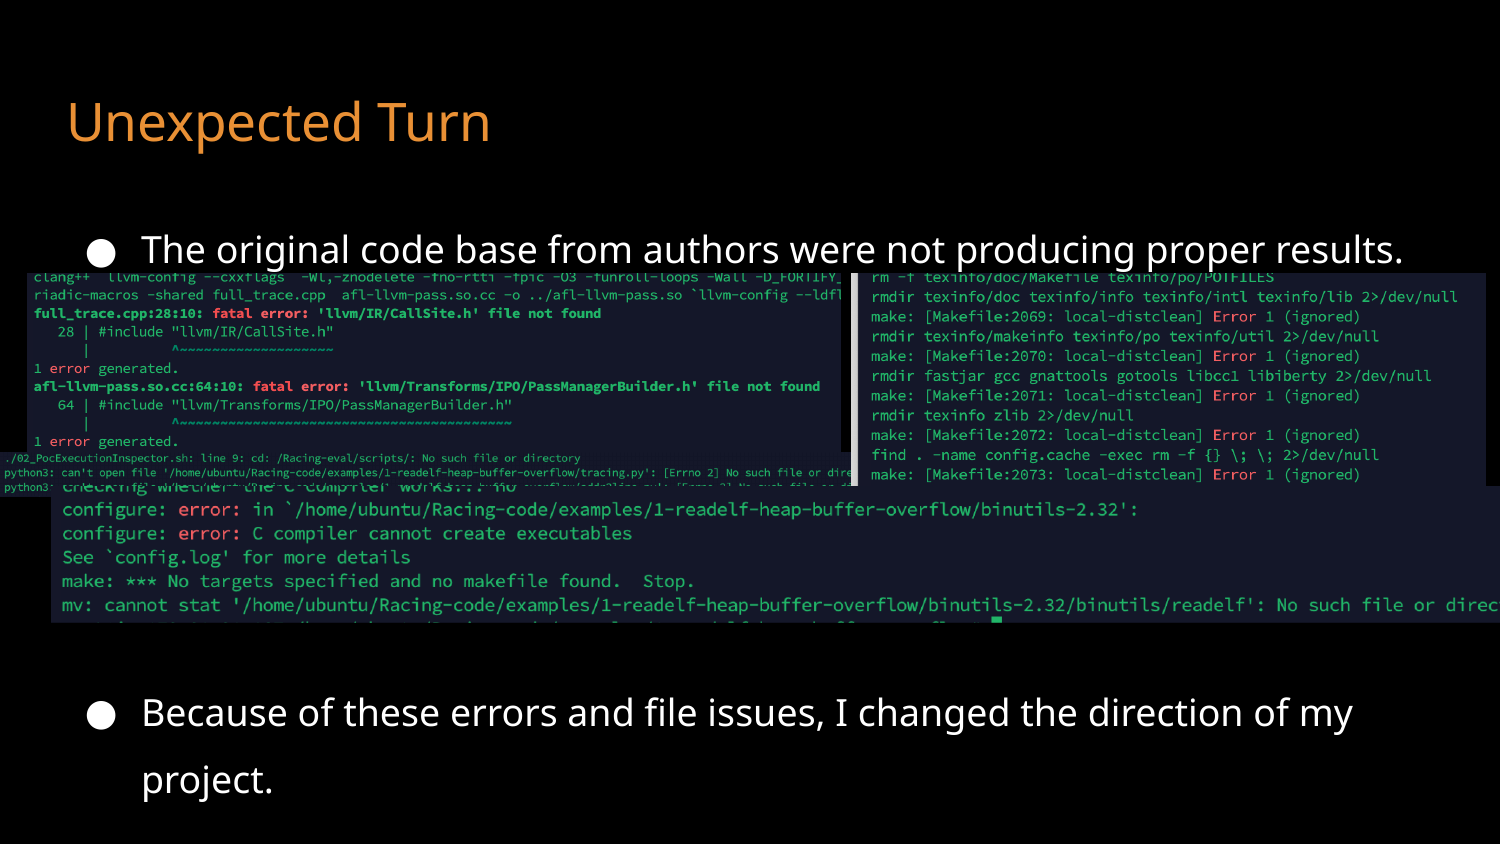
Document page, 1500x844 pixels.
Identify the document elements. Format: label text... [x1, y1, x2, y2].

picture [0, 273, 1500, 624]
title Unexpected Turn [51, 72, 1449, 167]
list The original code base from authors were not producing proper results. Because of these errors and file issues, I changed the direction of my project. [51, 630, 1449, 750]
list The original code base from authors were not producing proper results. Because of these errors and file issues, I changed the direction of my project. [51, 189, 1449, 280]
